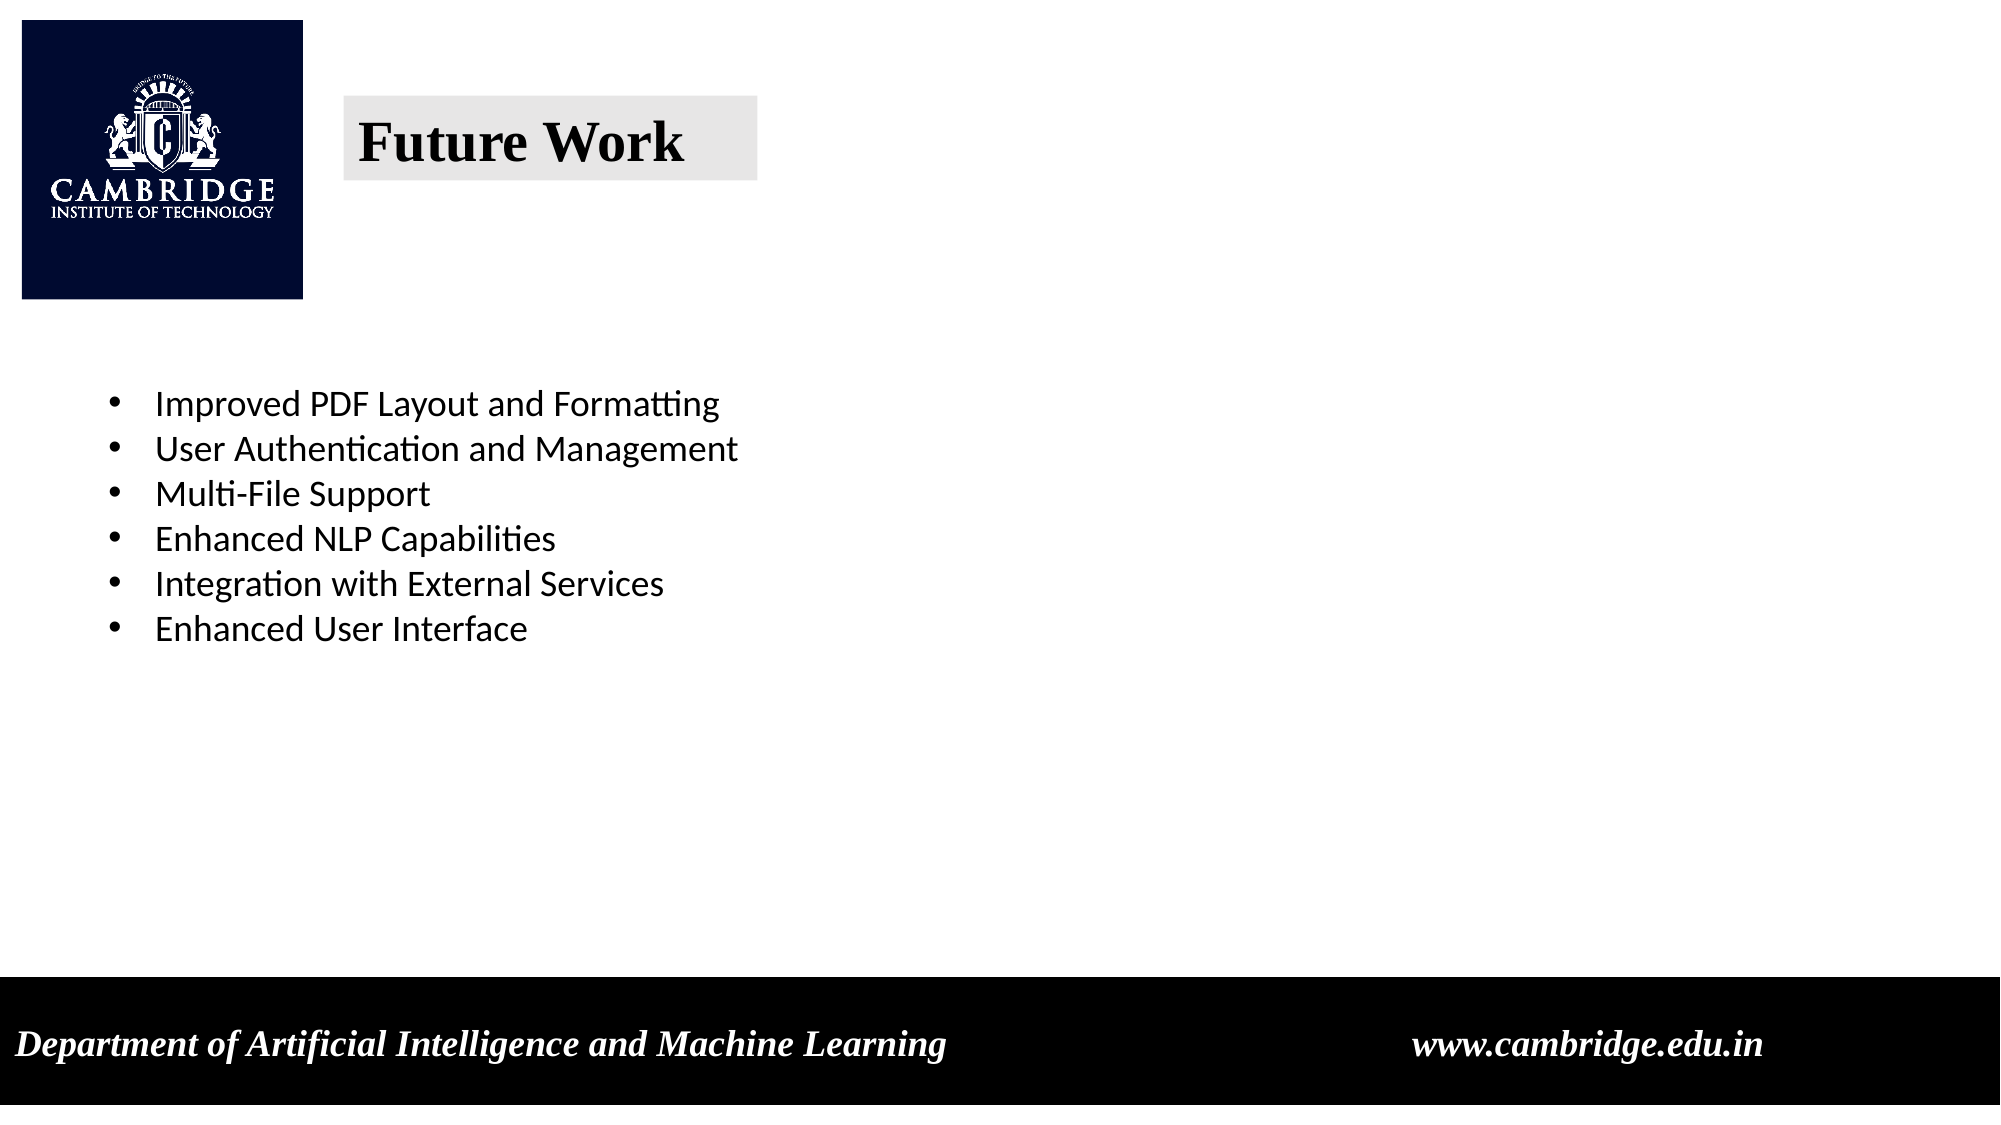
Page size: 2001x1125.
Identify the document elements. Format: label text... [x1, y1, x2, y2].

text_box Department of Artificial Intelligence and Machine Learning www.cambridge.edu.in [0, 977, 2000, 1105]
text_box Future Work [343, 95, 758, 181]
text_box Improved PDF Layout and Formatting User Authentication and Management Multi-File Support Enhanced NLP Capabilities Integration with External Services Enhanced User Interface [93, 371, 2000, 657]
picture [51, 74, 274, 218]
